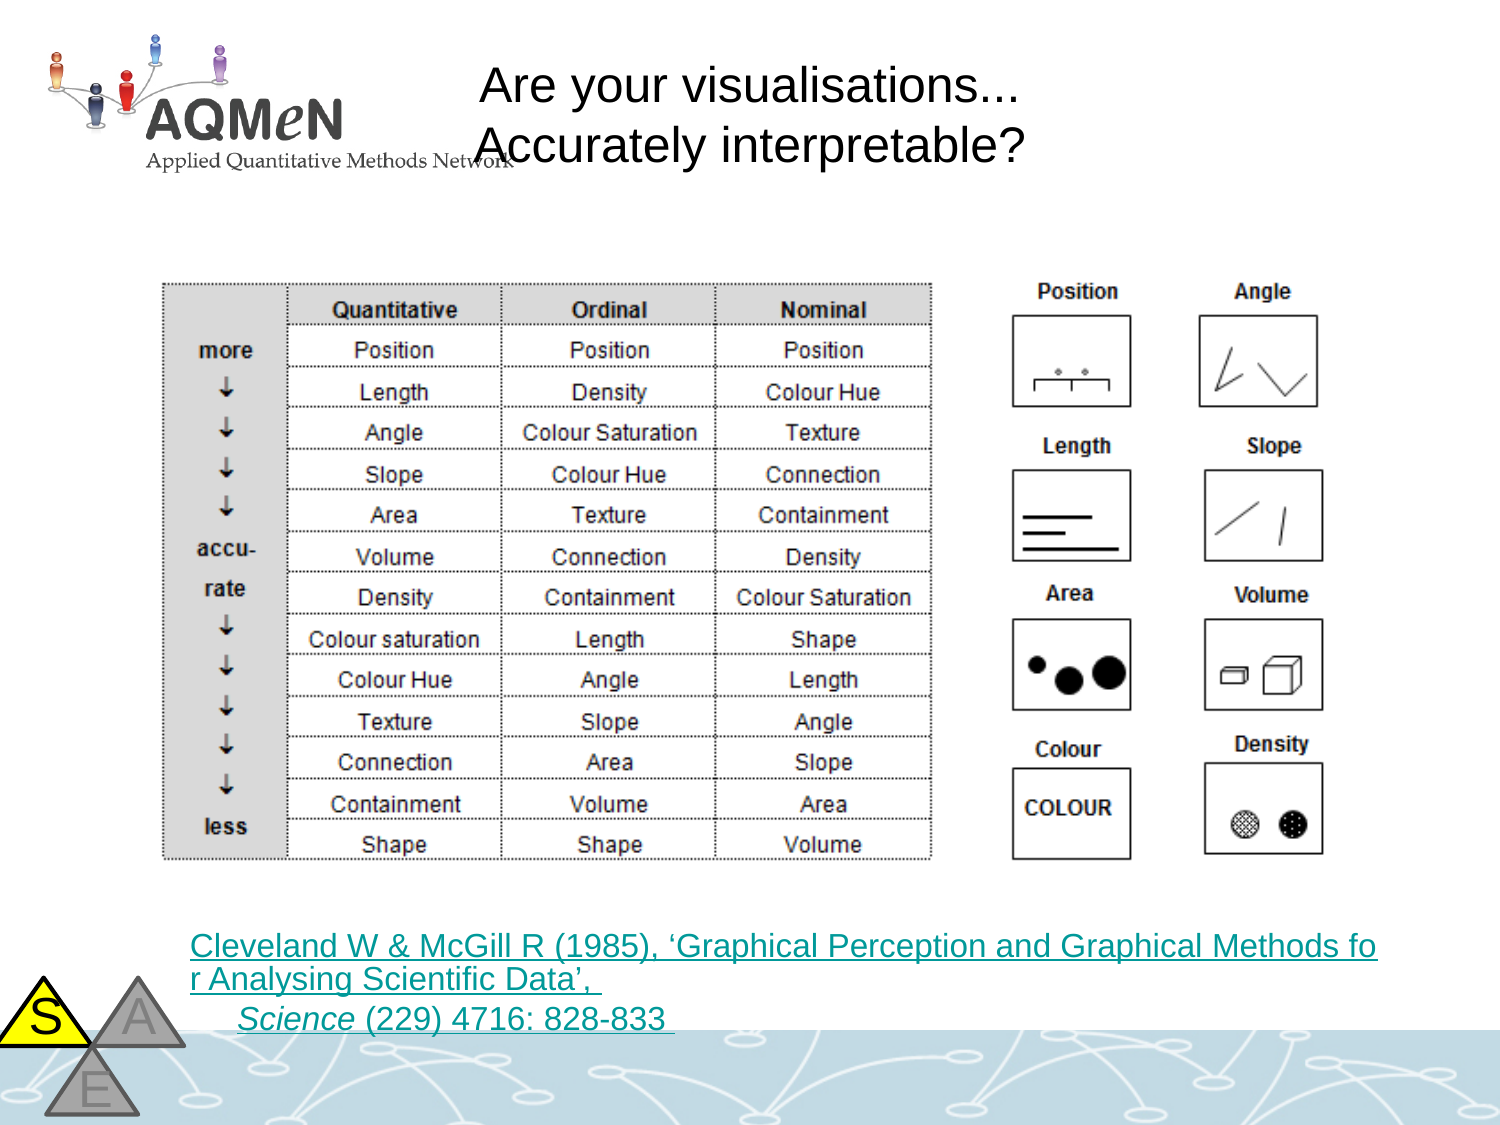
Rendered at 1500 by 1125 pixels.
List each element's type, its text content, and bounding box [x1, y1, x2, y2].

title Are your visualisations... Accurately interpretable? [75, 45, 1425, 233]
picture [1009, 278, 1330, 863]
picture [185, 1030, 1500, 1125]
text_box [0, 974, 185, 1125]
list Cleveland W & McGill R (1985), ‘Graphical Perception and Graphical Methods for Analysing Scientific Data’, Science (229) 4716: 828-833 [100, 916, 1400, 1024]
picture [47, 34, 514, 173]
picture [159, 278, 936, 864]
